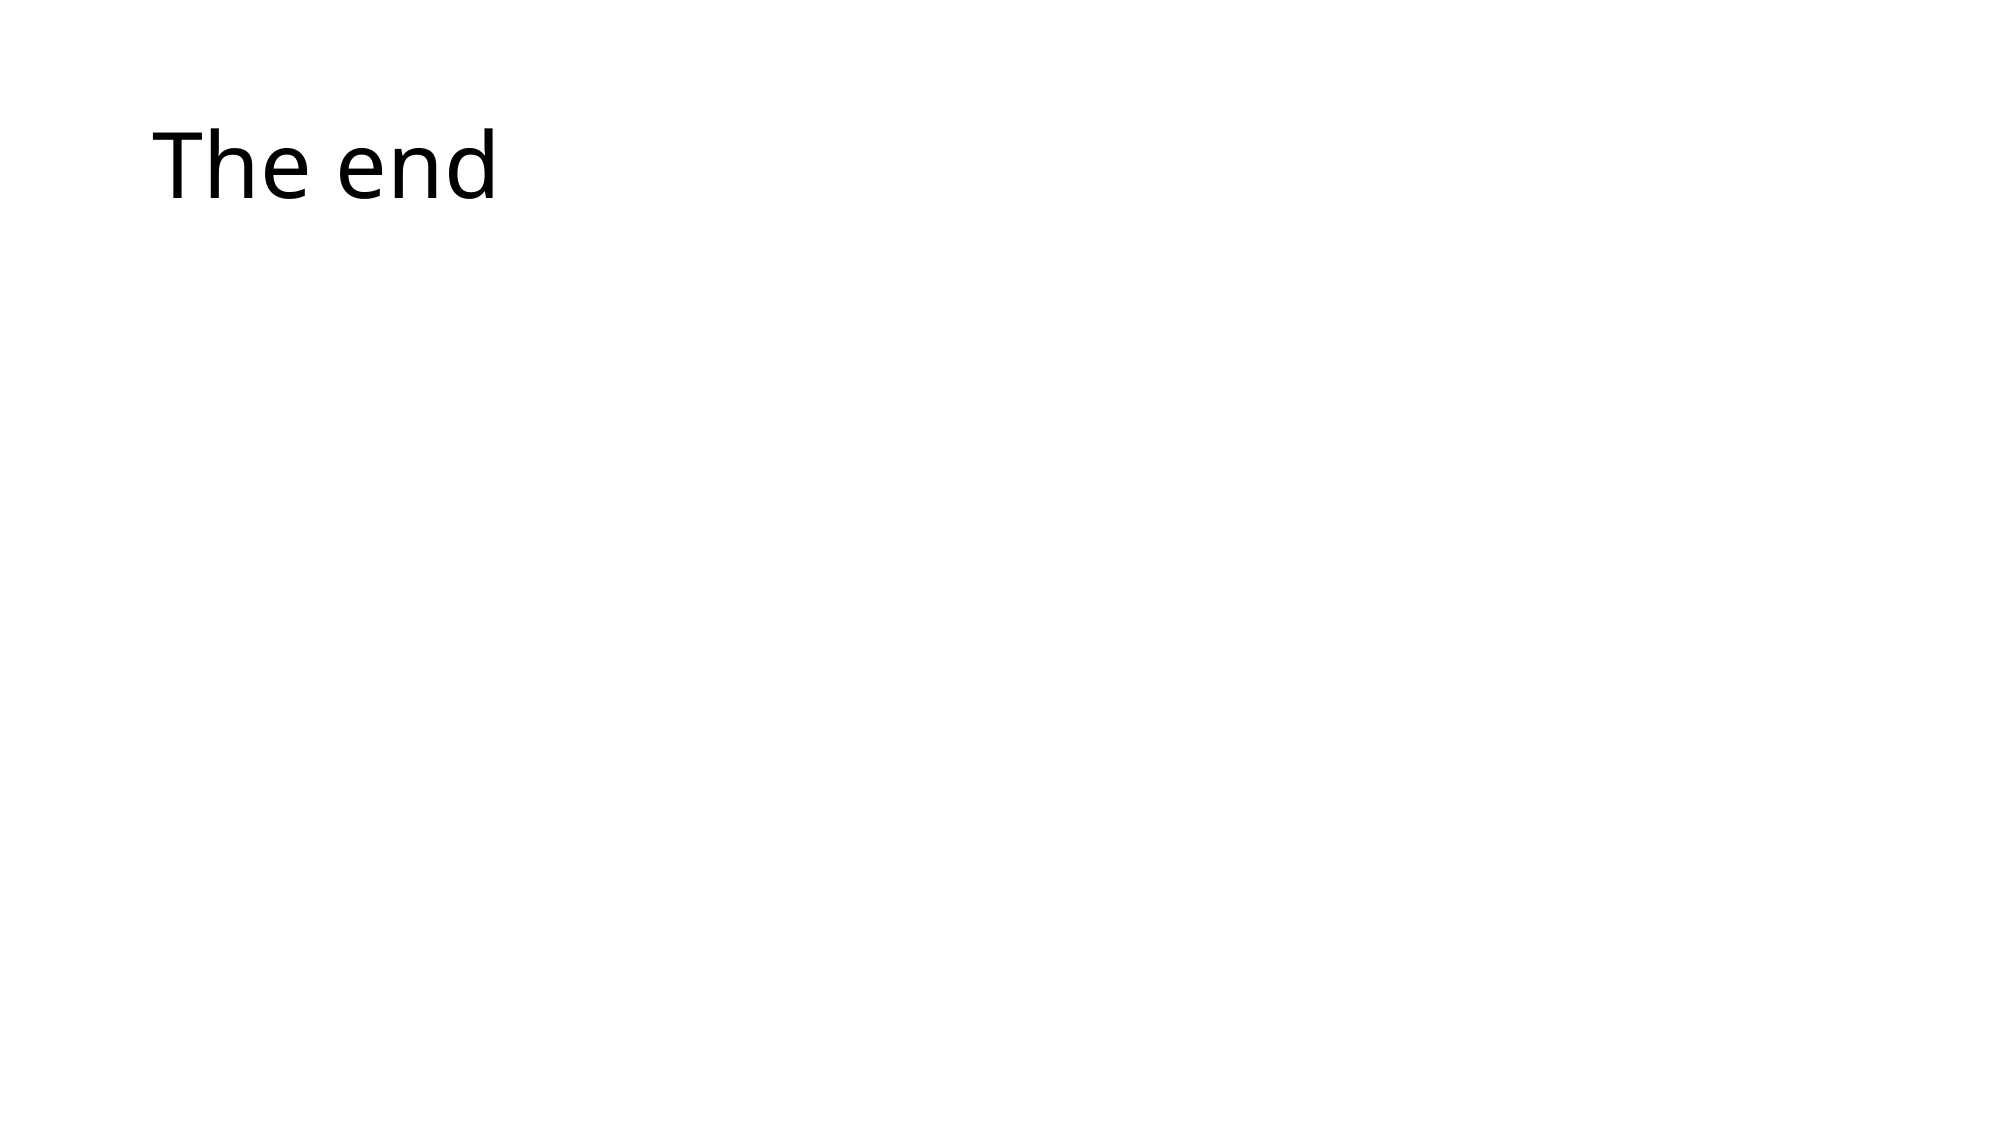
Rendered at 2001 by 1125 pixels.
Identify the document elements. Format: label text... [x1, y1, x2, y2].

title The end [137, 59, 1863, 278]
